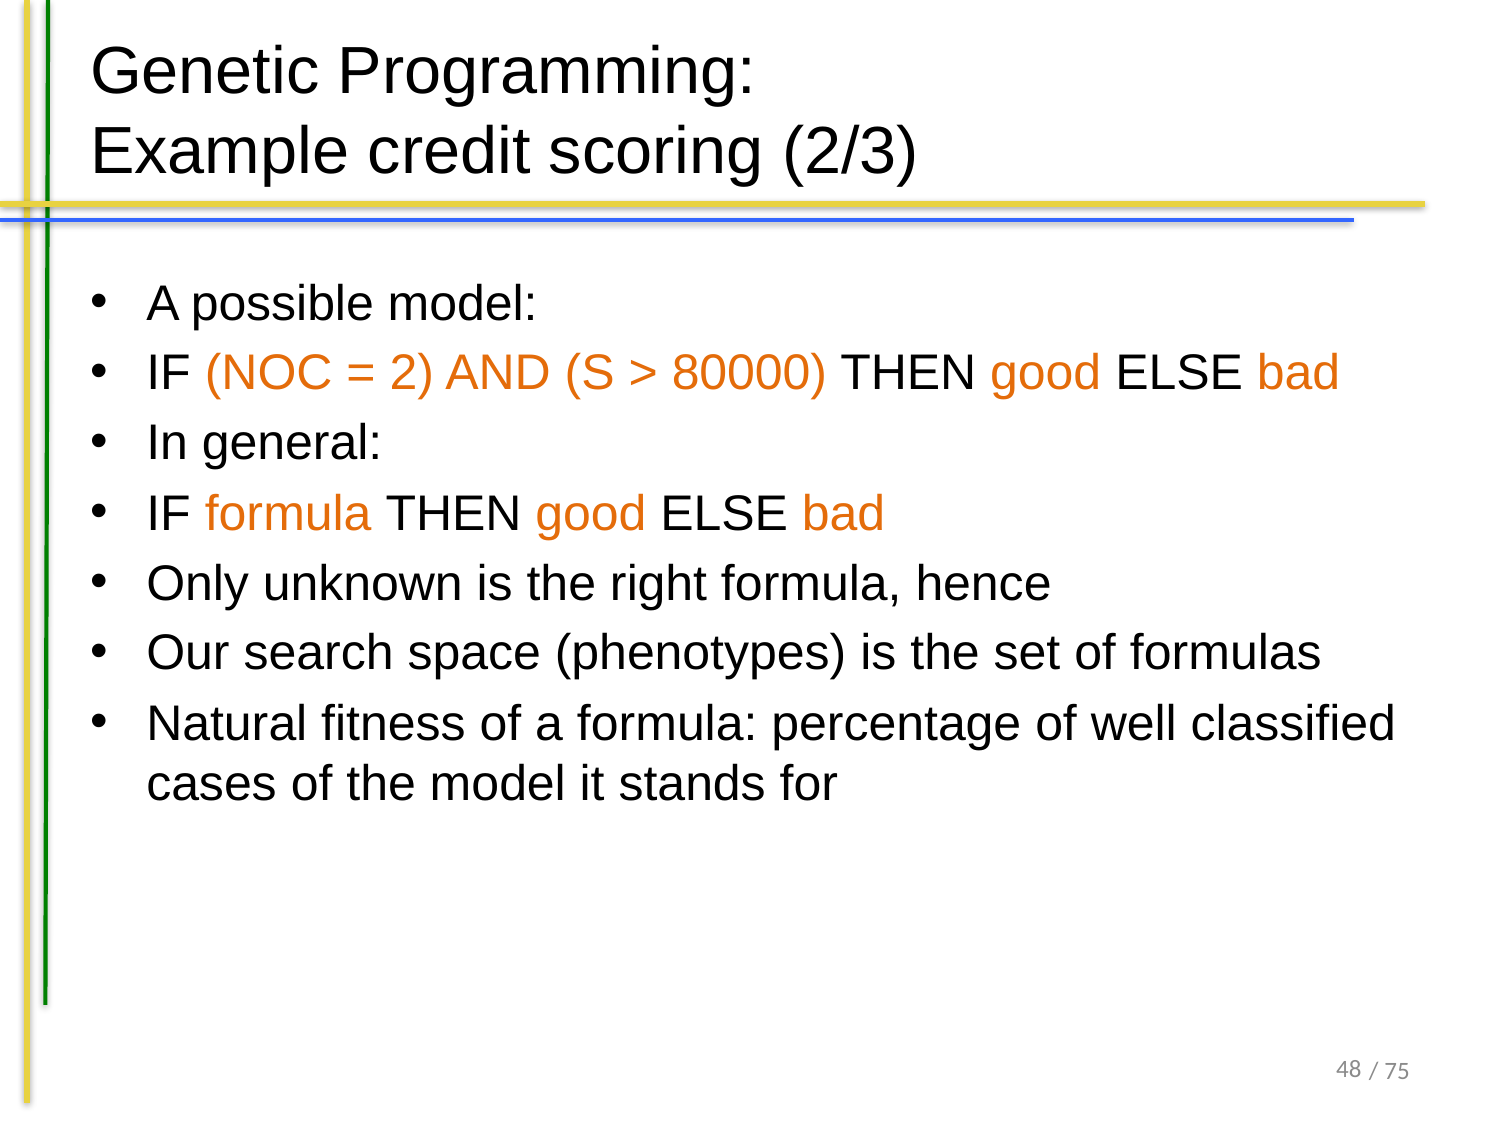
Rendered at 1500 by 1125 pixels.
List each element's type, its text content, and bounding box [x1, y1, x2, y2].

slide_number 48 [1222, 1026, 1377, 1109]
title Genetic Programming: Example credit scoring (2/3) [75, 12, 1425, 201]
list A possible model: IF (NOC = 2) AND (S > 80000) THEN good ELSE bad In general: IF formula THEN good ELSE bad Only unknown is the right formula, hence Our search space (phenotypes) is the set of formulas Natural fitness of a formula: percentage of well classified cases of the model it stands for [75, 262, 1425, 1005]
